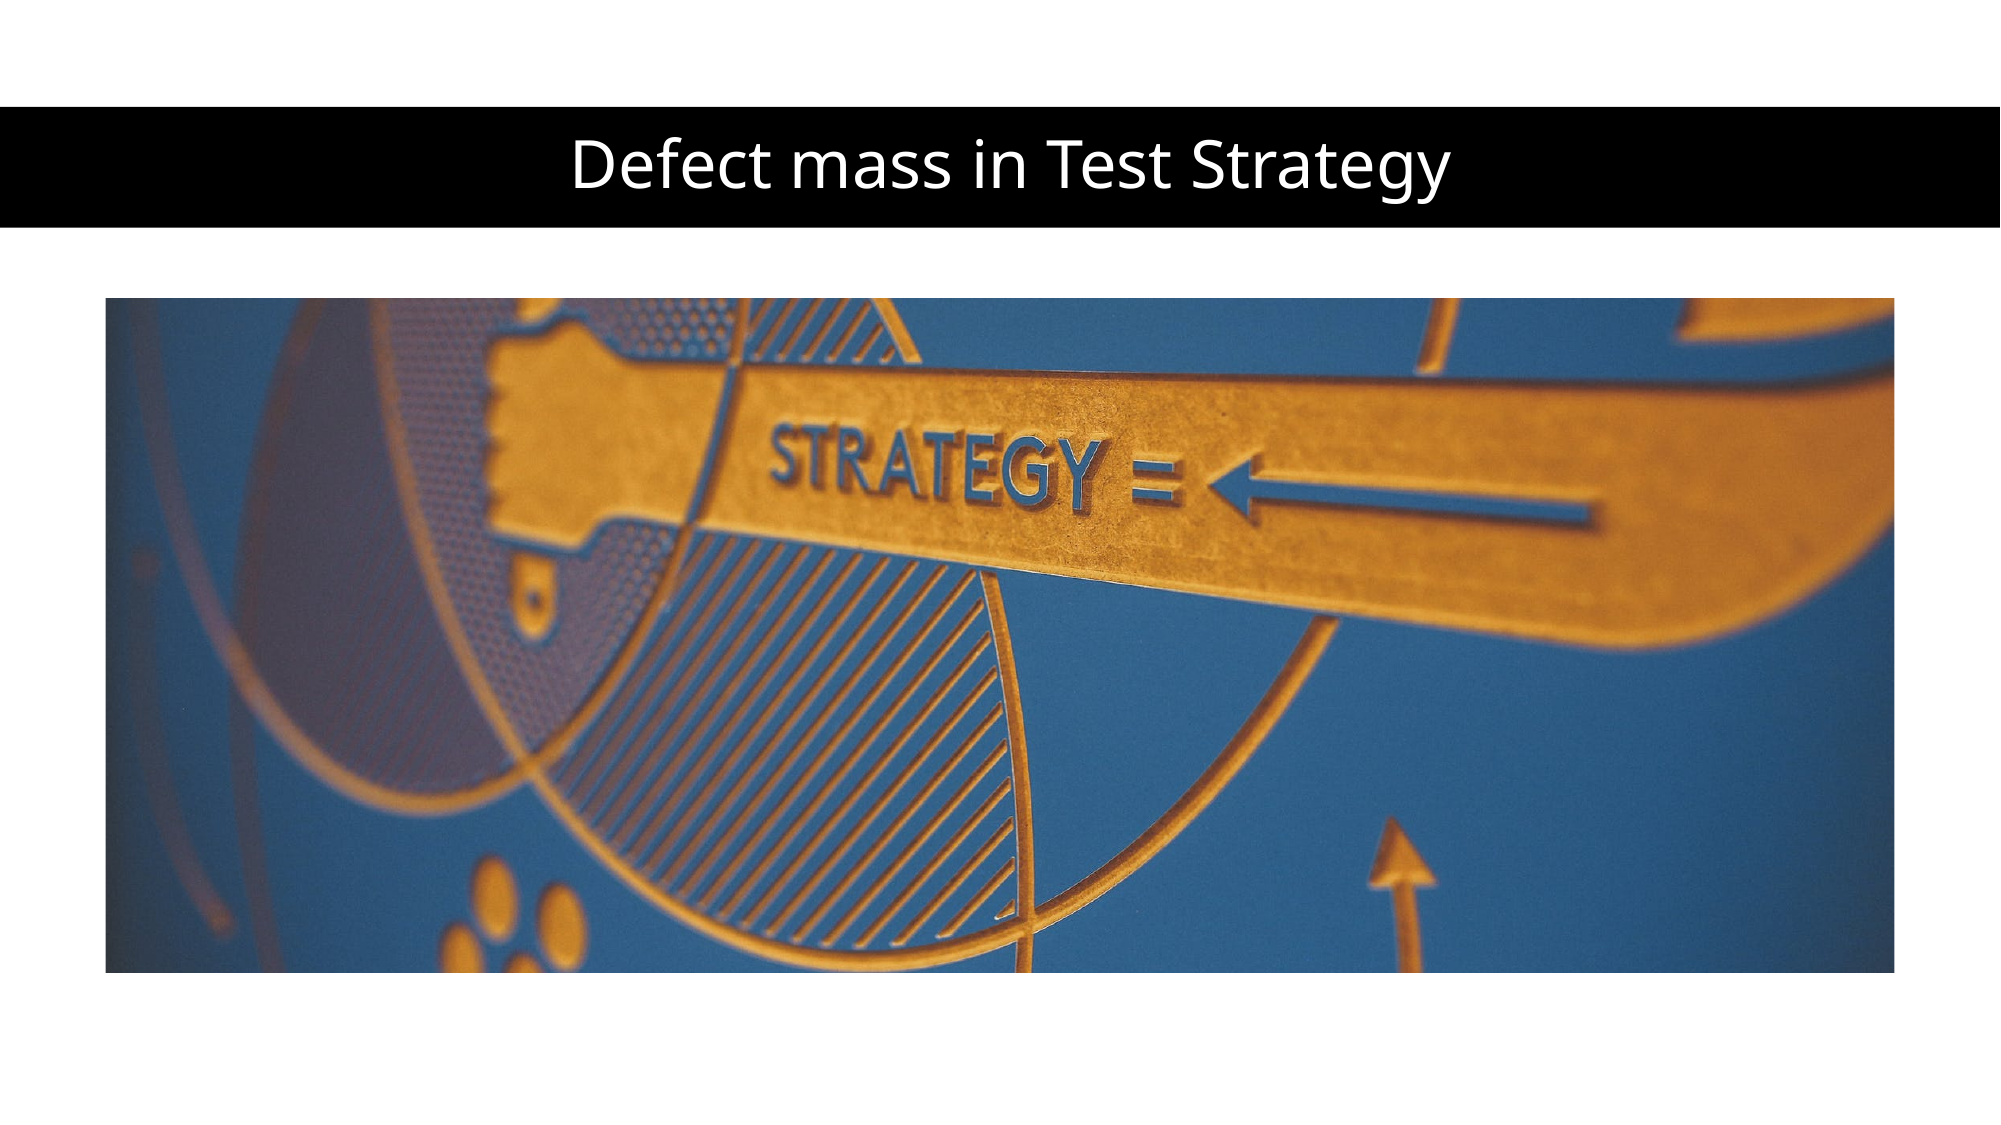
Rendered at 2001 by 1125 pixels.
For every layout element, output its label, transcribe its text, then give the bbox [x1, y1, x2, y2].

title Defect mass in Test Strategy [91, 105, 1931, 228]
text_box [0, 106, 2000, 229]
picture [105, 298, 1895, 973]
